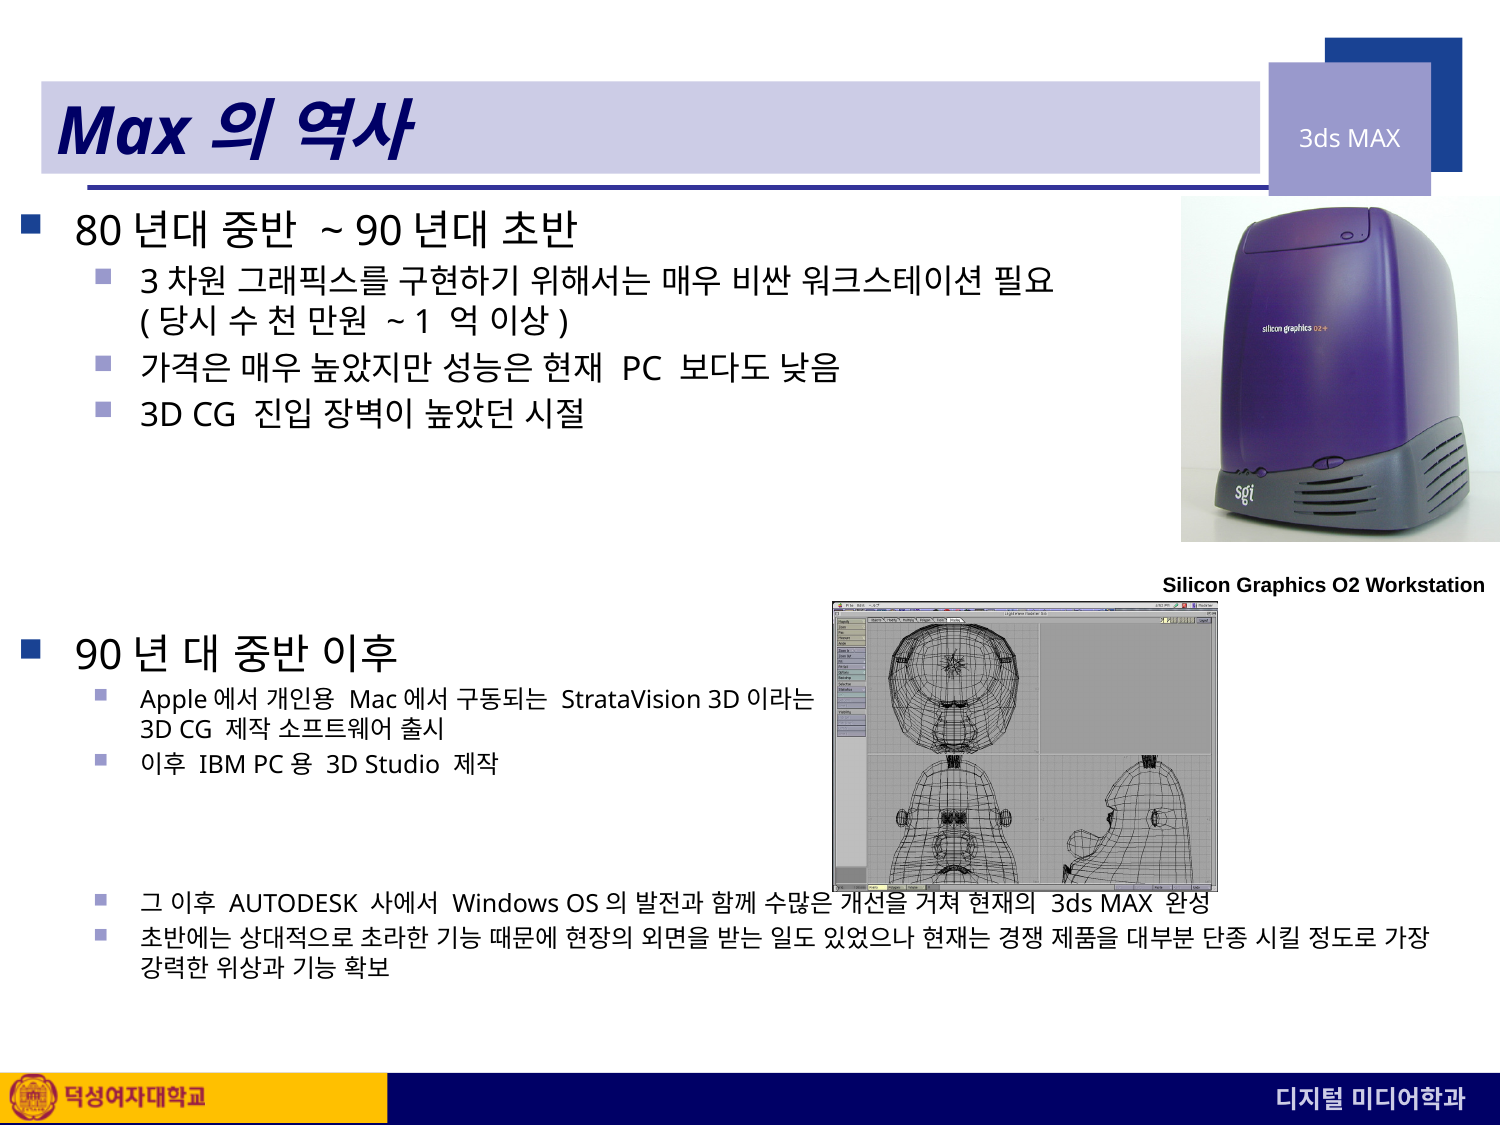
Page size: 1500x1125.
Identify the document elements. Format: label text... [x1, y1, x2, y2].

picture [0, 1034, 229, 1125]
title Max의 역사 [41, 81, 1261, 175]
text_box Silicon Graphics O2 Workstation [1148, 564, 1500, 604]
picture [832, 601, 1219, 892]
text_box 80년대 중반 ~ 90년대 초반 3차원 그래픽스를 구현하기 위해서는 매우 비싼 워크스테이션 필요 (당시 수 천 만원 ~ 1 억 이상) 가격은 매우 높았지만 성능은 현재 PC 보다도 낮음 3D CG 진입 장벽이 높았던 시절 90년 대 중반 이후 Apple에서 개인용 Mac에서 구동되는 StrataVision 3D이라는 3D CG 제작 소프트웨어 출시 이후 IBM PC용 3D Studio 제작 그 이후 AUTODESK 사에서 Windows OS의 발전과 함께 수많은 개선을 거쳐 현재의 3ds MAX 완성 초반에는 상대적으로 초라한 기능 때문에 현장의 외면을 받는 일도 있었으나 현재는 경쟁 제품을 대부분 단종 시킬 정도로 가장 강력한 위상과 기능 확보 [3, 196, 1486, 1026]
picture [1181, 195, 1500, 542]
